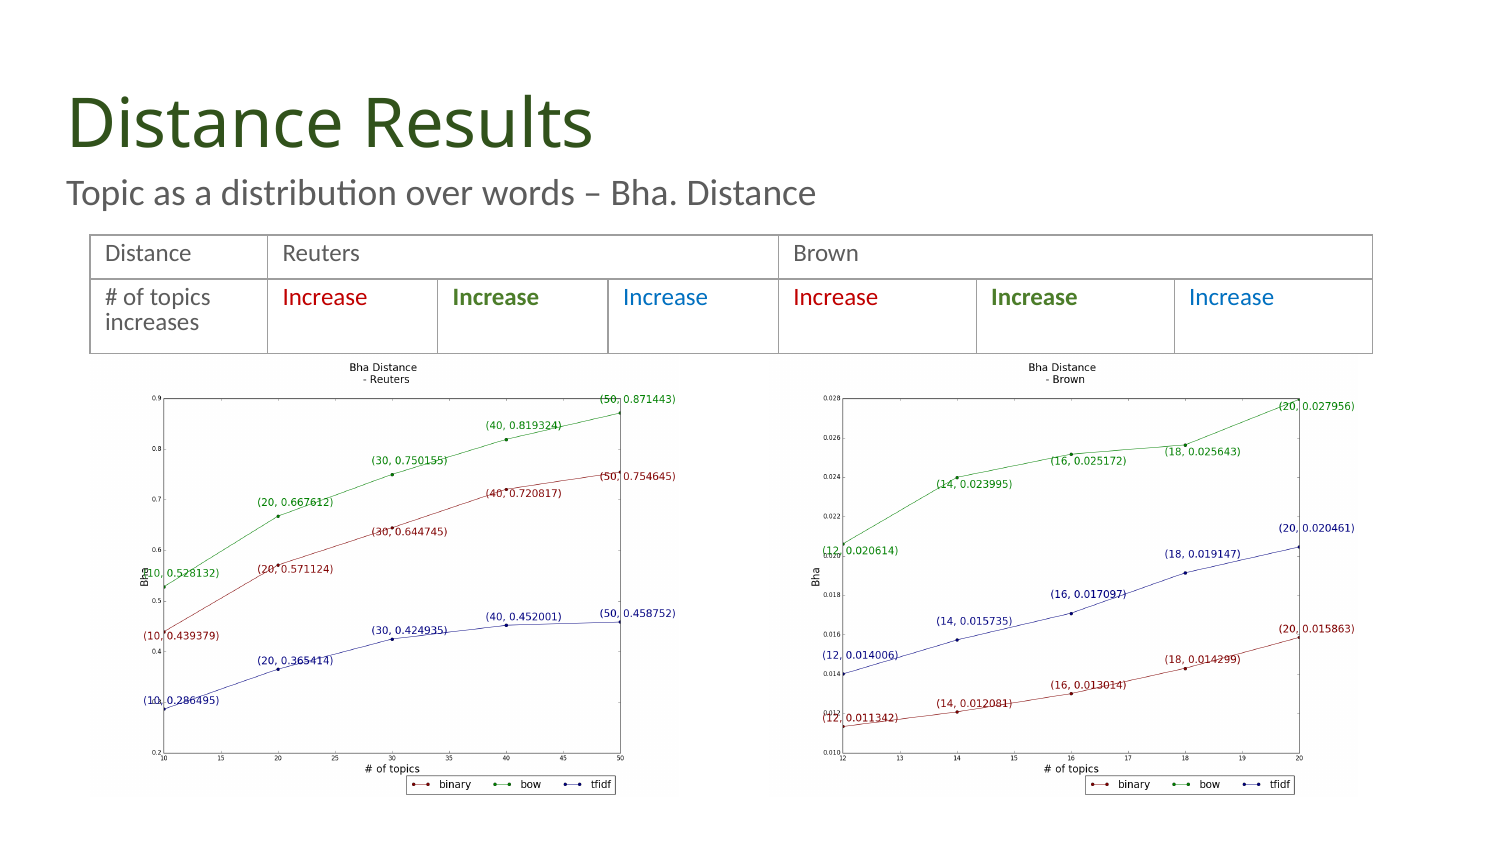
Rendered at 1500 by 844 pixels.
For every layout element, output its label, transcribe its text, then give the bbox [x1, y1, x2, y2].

table_header Brown [779, 236, 1372, 278]
table_cell Increase [977, 280, 1174, 353]
picture [89, 354, 679, 797]
picture [769, 354, 1358, 797]
table_cell Increase [779, 280, 976, 353]
table_cell Increase [268, 280, 437, 353]
table_header Reuters [268, 236, 778, 278]
table_header Distance [91, 236, 267, 278]
table_cell Increase [609, 280, 778, 353]
table_cell Increase [438, 280, 607, 353]
table_cell # of topics increases [91, 280, 267, 353]
title Distance Results [51, 72, 1449, 158]
list Topic as a distribution over words – Bha. Distance [51, 158, 1449, 719]
table_cell Increase [1175, 280, 1372, 353]
